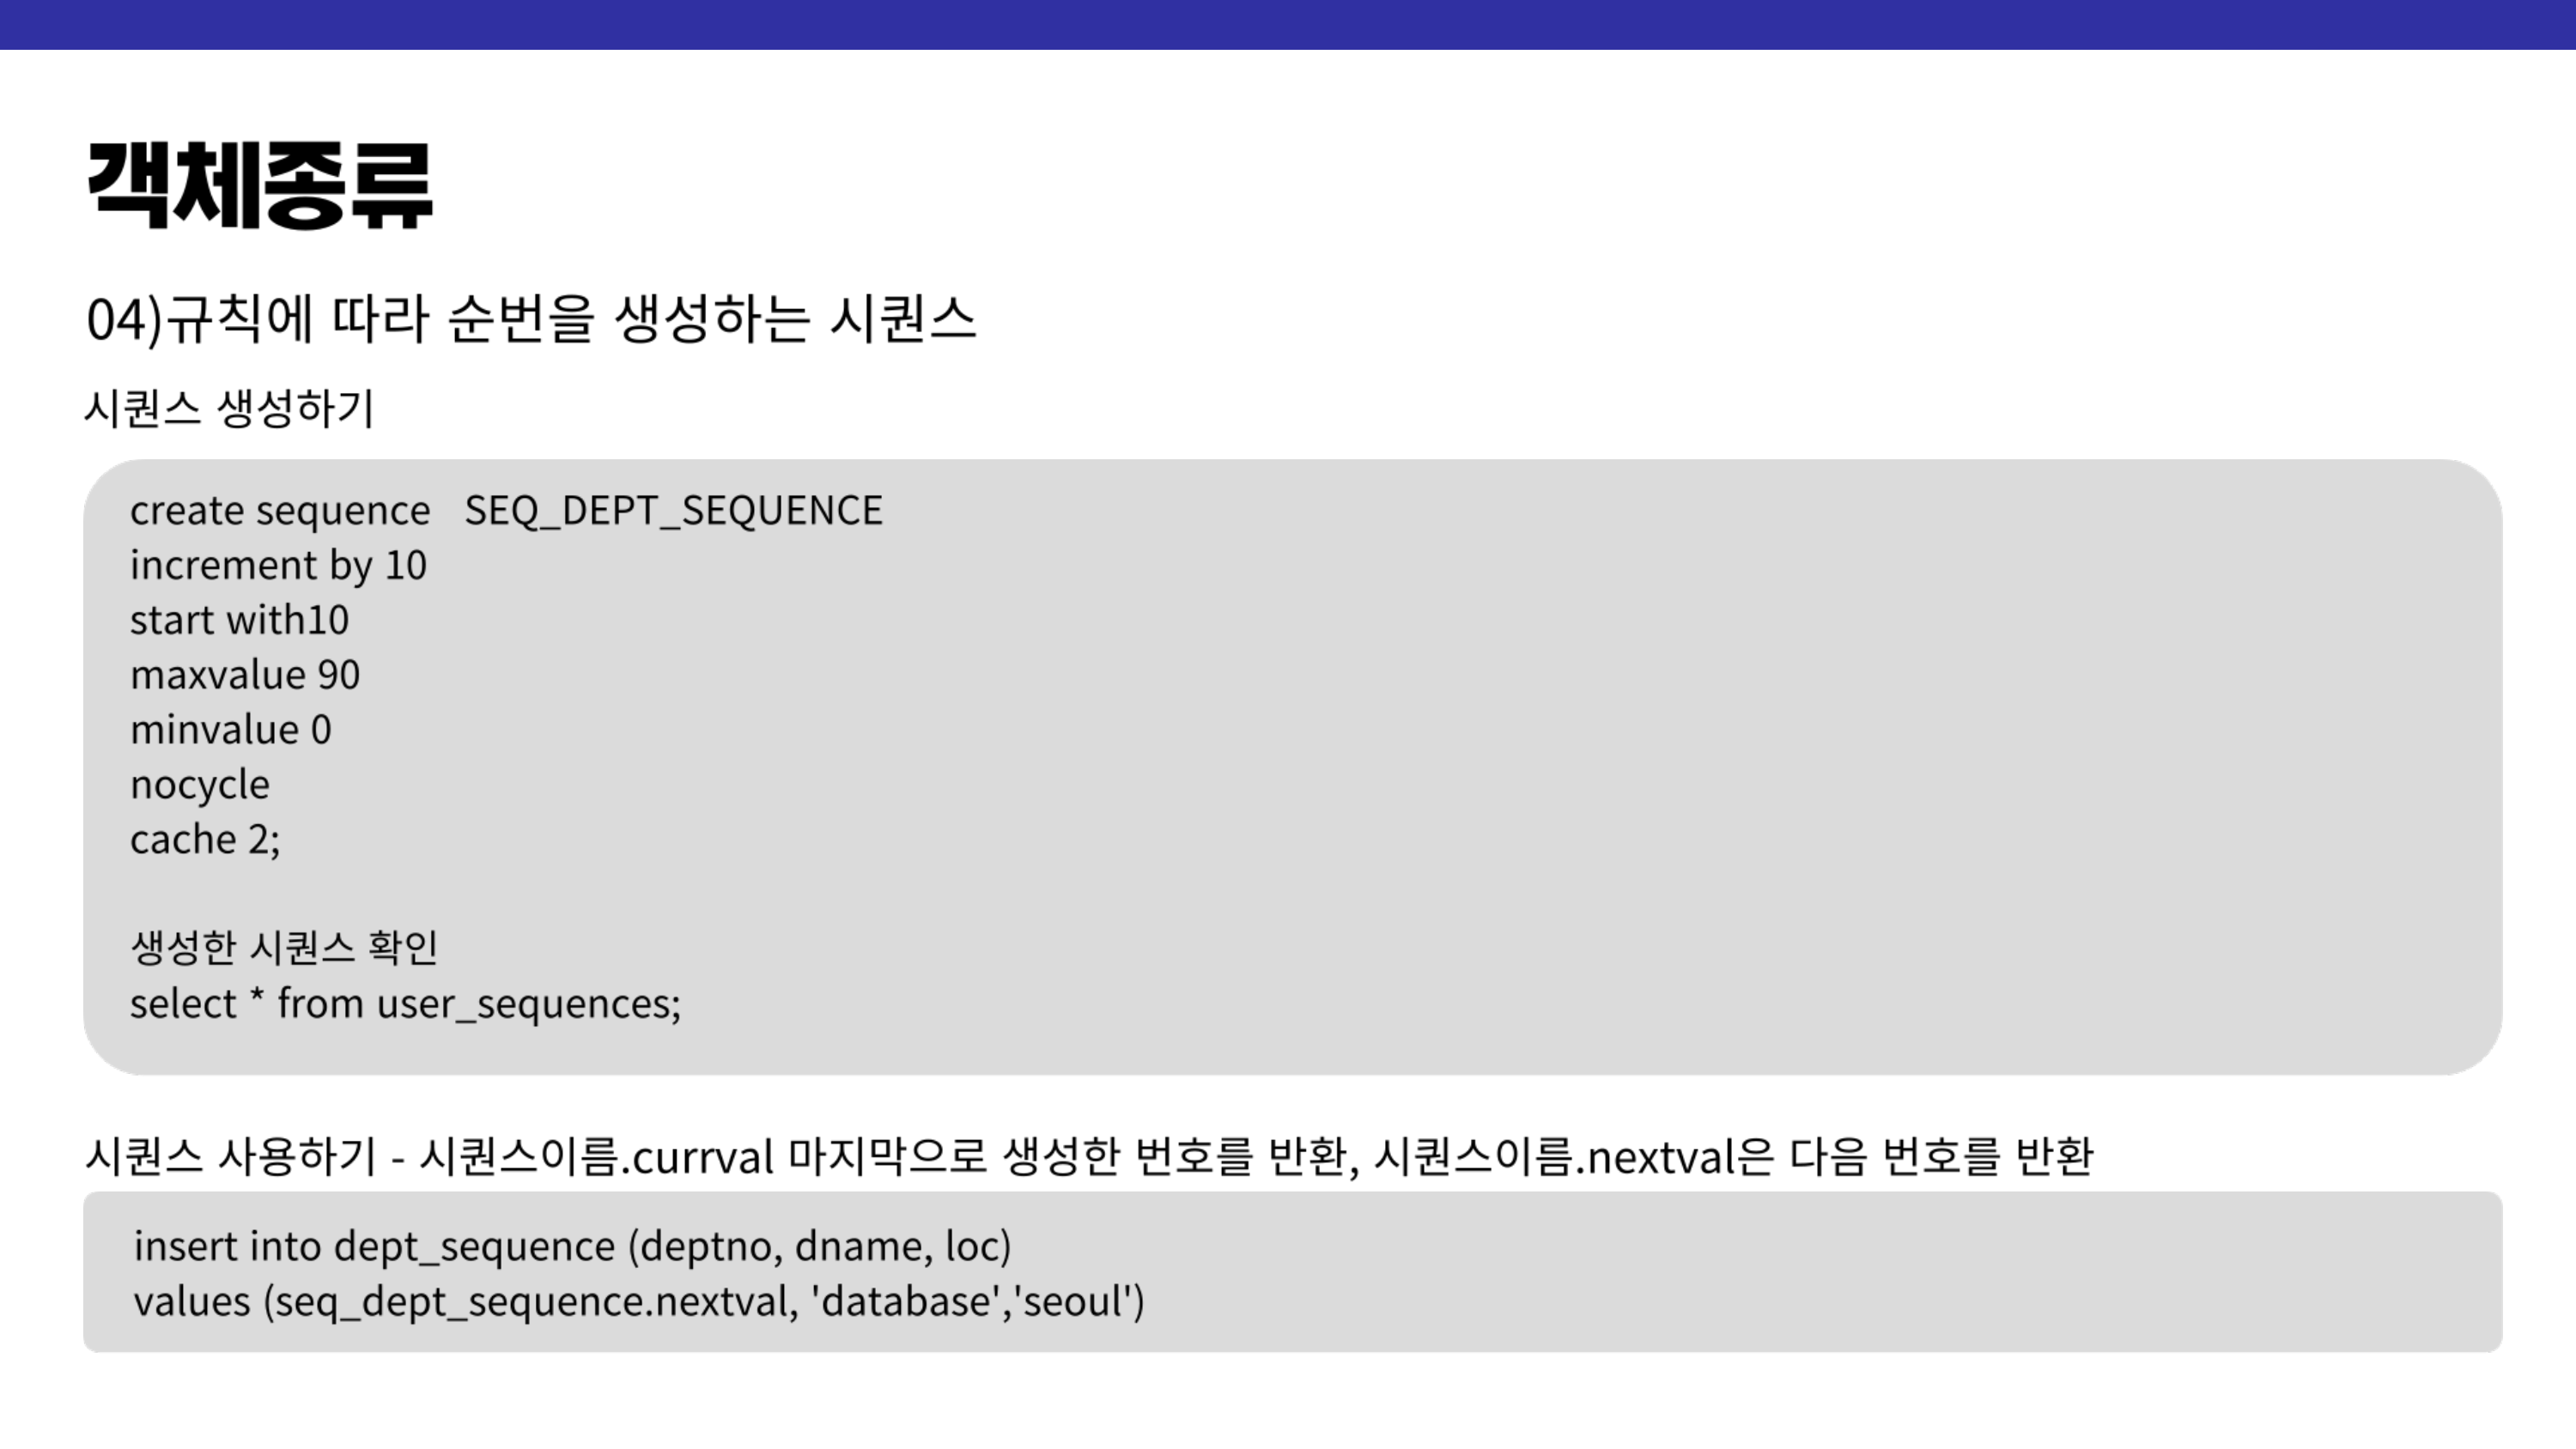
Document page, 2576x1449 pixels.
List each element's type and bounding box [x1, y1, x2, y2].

text_box [83, 1191, 2503, 1354]
picture [126, 1211, 1167, 1343]
picture [77, 1119, 2121, 1202]
text_box [83, 459, 2503, 1076]
picture [70, 117, 1006, 1048]
text_box [0, 0, 2576, 50]
